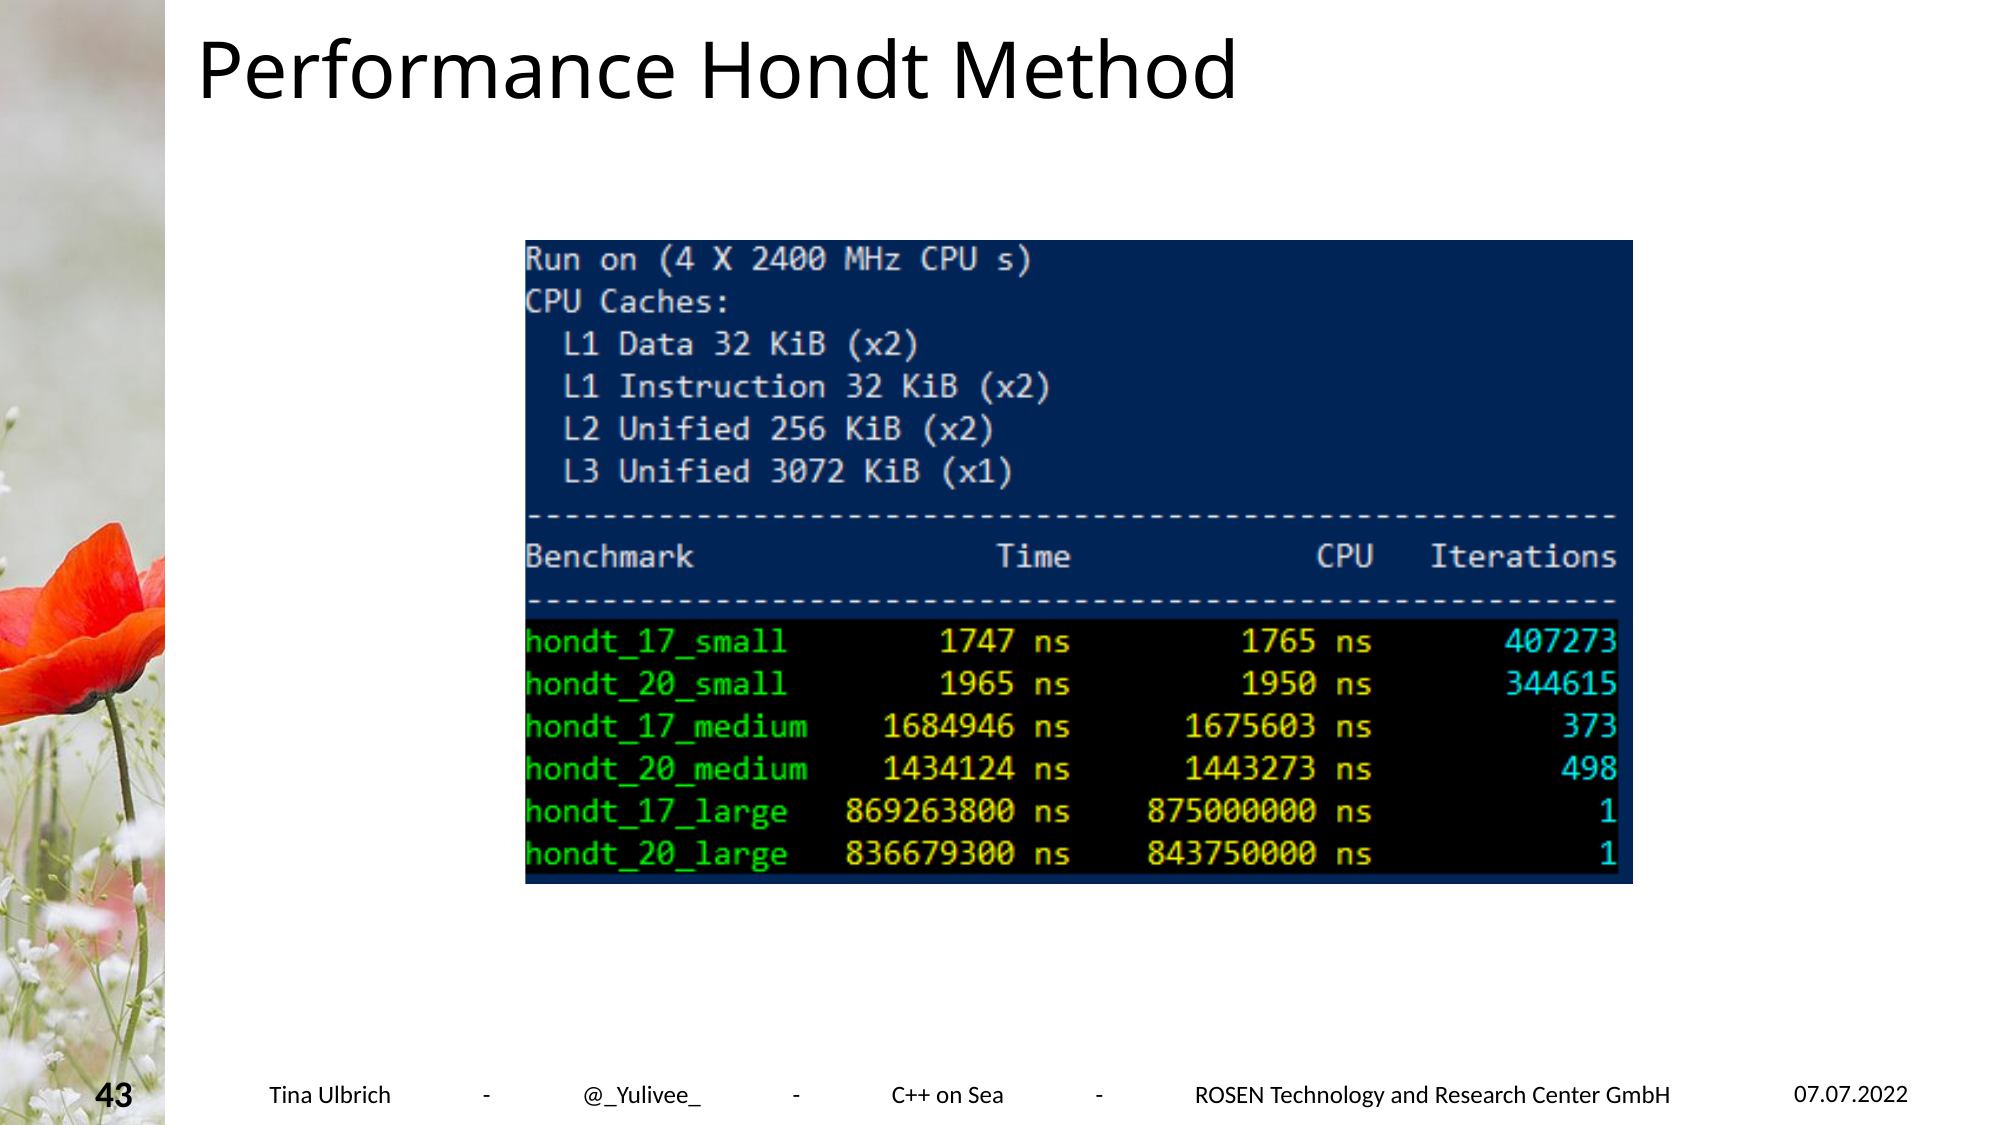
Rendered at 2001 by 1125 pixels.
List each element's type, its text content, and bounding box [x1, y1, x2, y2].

footer Tina Ulbrich - @_Yulivee_ - C++ on Sea - ROSEN Technology and Research Center GmbH [181, 1064, 1763, 1123]
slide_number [1779, 1061, 1977, 1124]
slide_number 43 [31, 1062, 148, 1123]
picture [0, 0, 165, 1125]
picture [525, 240, 1633, 885]
title Performance Hondt Method [181, 22, 1977, 123]
